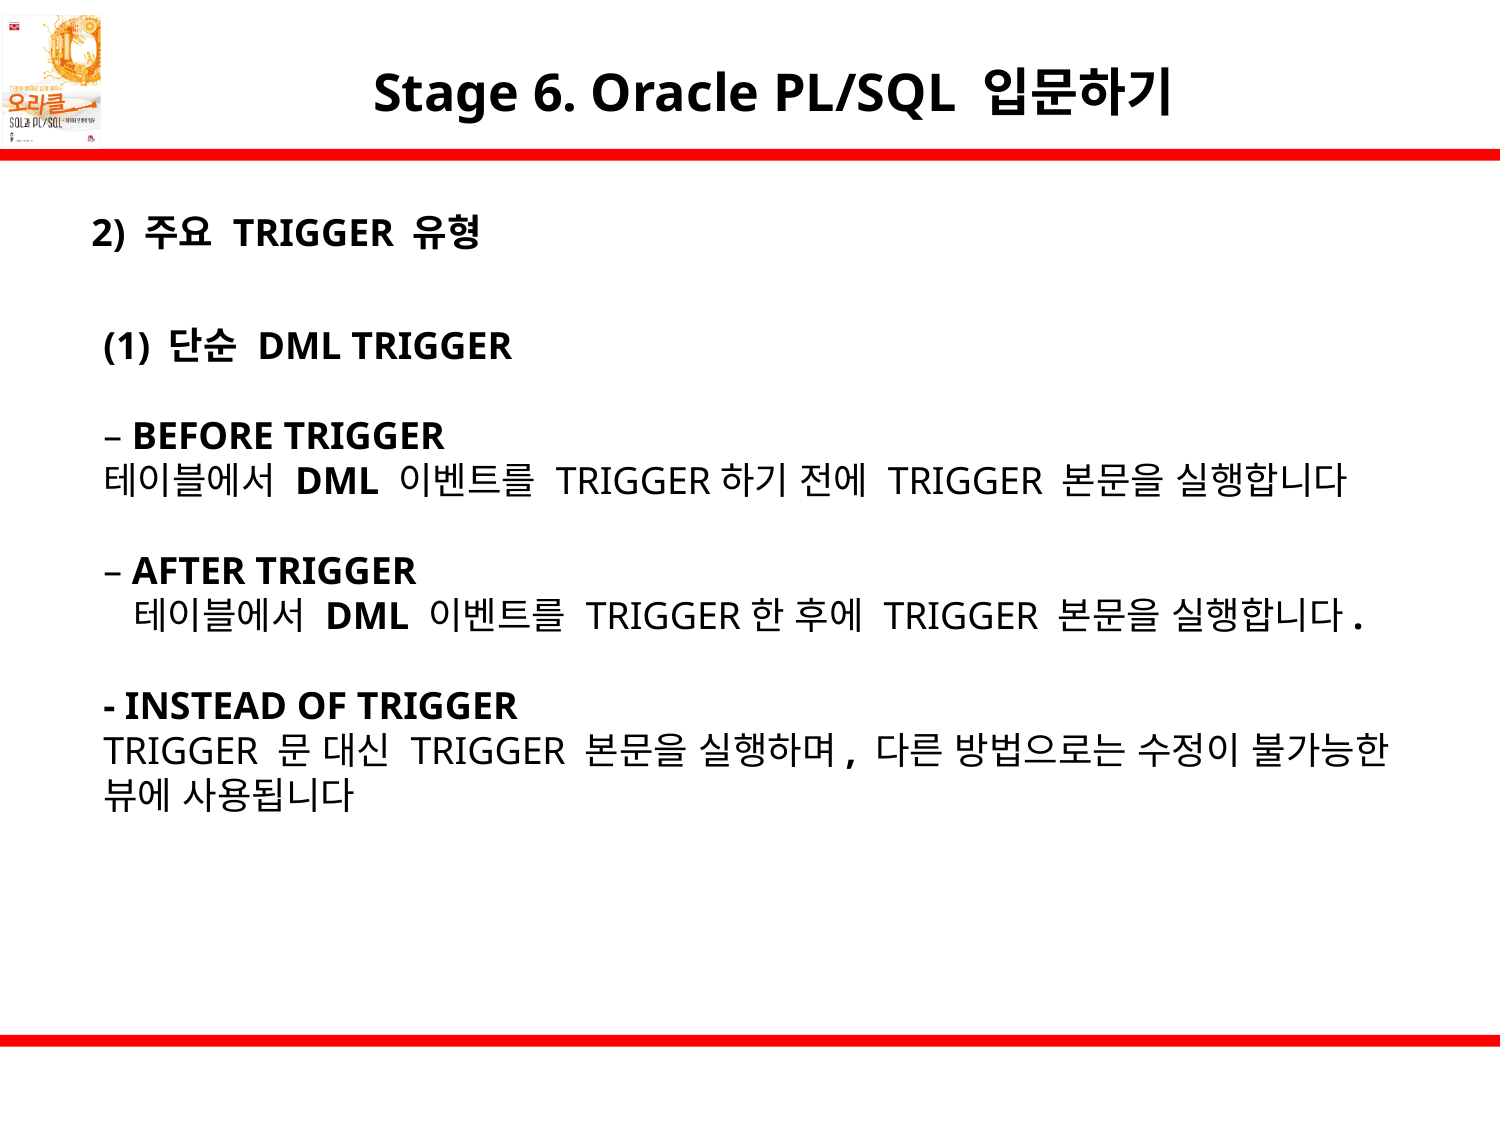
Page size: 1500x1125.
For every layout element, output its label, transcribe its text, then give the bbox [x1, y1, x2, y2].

text_box [0, 147, 1500, 163]
picture [1, 14, 101, 150]
text_box [0, 1033, 1500, 1049]
text_box 2) 주요 TRIGGER 유형 [75, 182, 870, 281]
text_box (1) 단순 DML TRIGGER – BEFORE TRIGGER 테이블에서 DML 이벤트를 TRIGGER하기 전에 TRIGGER 본문을 실행합니다 – AFTER TRIGGER 테이블에서 DML 이벤트를 TRIGGER한 후에 TRIGGER 본문을 실행합니다. - INSTEAD OF TRIGGER TRIGGER 문 대신 TRIGGER 본문을 실행하며, 다른 방법으로는 수정이 불가능한 뷰에 사용됩니다 [86, 289, 1425, 895]
text_box Stage 6. Oracle PL/SQL 입문하기 [204, 0, 1343, 151]
